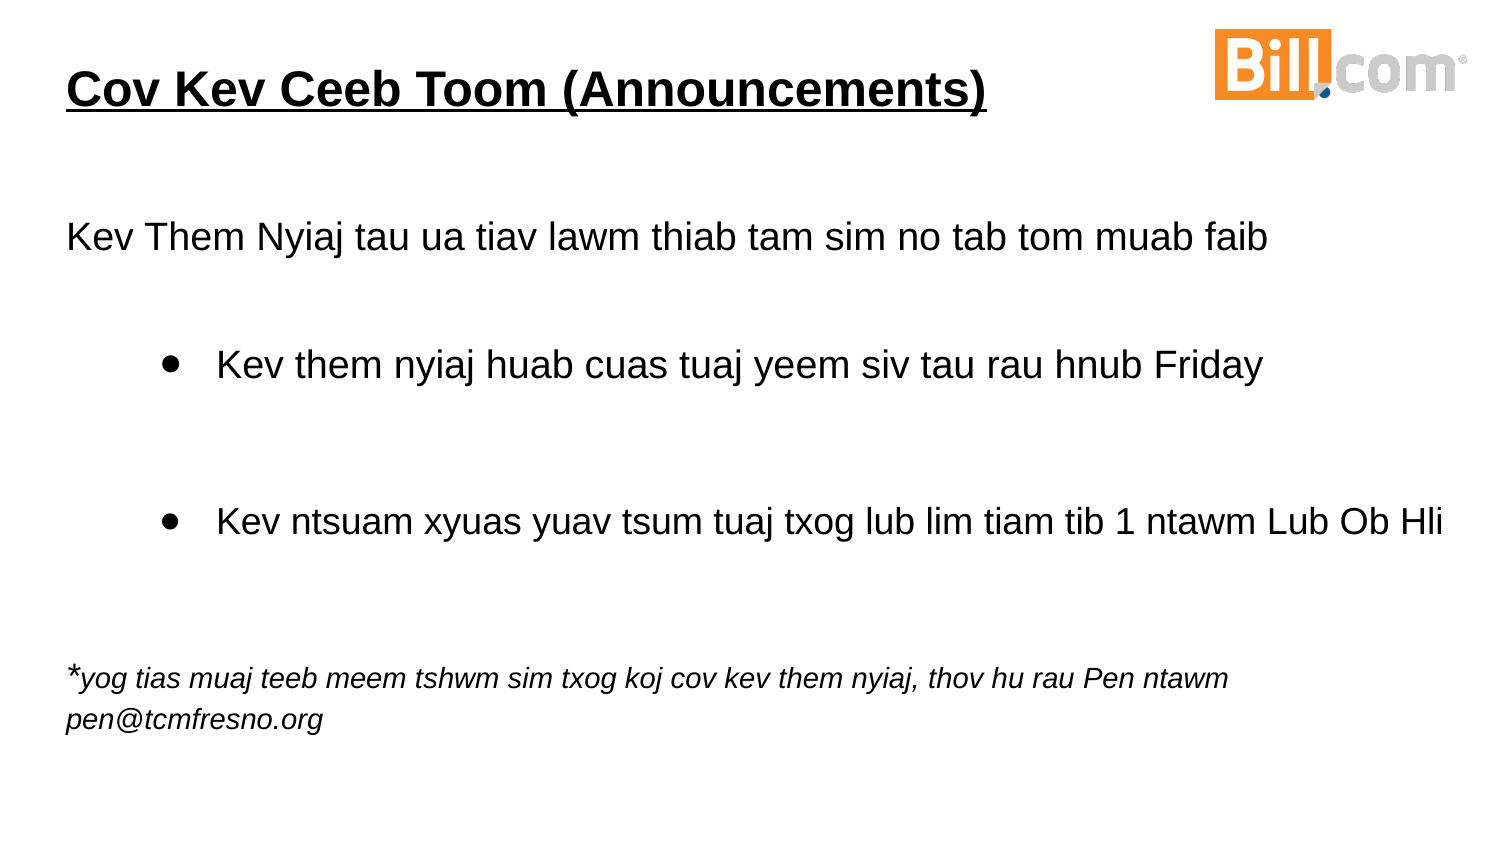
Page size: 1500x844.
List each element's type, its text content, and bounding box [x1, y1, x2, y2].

picture [1215, 29, 1467, 100]
list Kev Them Nyiaj tau ua tiav lawm thiab tam sim no tab tom muab faib Kev them nyiaj huab cuas tuaj yeem siv tau rau hnub Friday Kev ntsuam xyuas yuav tsum tuaj txog lub lim tiam tib 1 ntawm Lub Ob Hli *yog tias muaj teeb meem tshwm sim txog koj cov kev them nyiaj, thov hu rau Pen ntawm pen@tcmfresno.org [51, 189, 1479, 750]
title Cov Kev Ceeb Toom (Announcements) [51, 41, 1449, 136]
